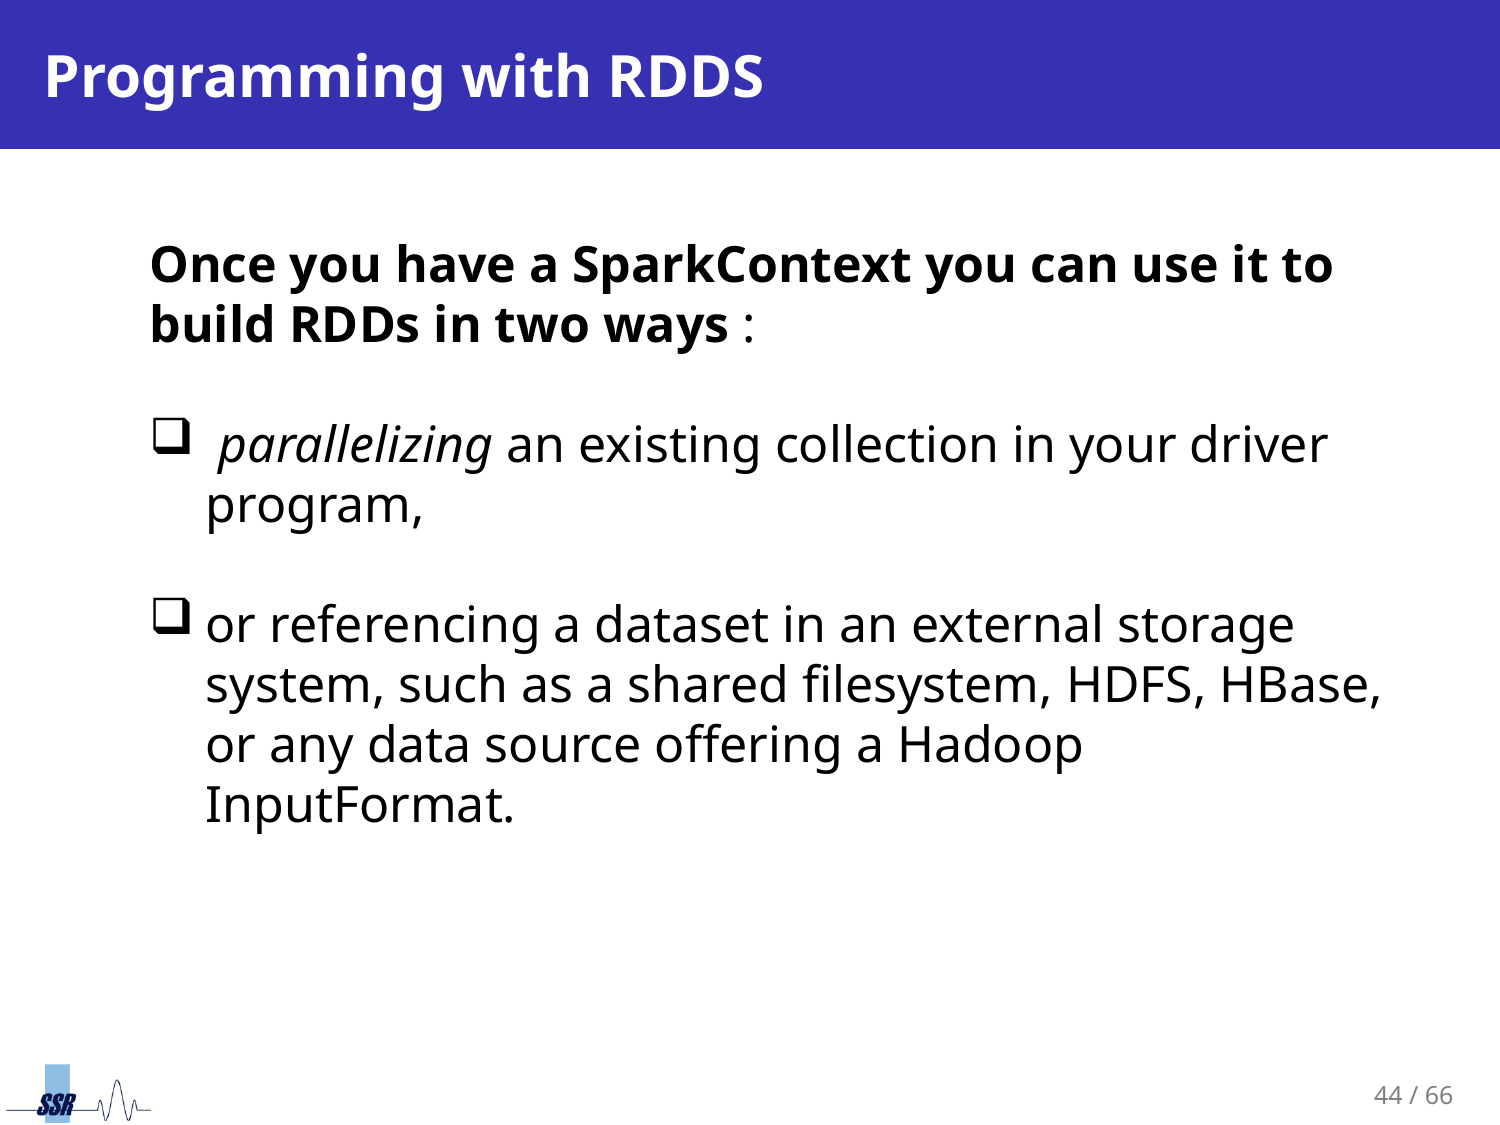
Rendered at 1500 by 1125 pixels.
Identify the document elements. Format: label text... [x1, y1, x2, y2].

text_box Once you have a SparkContext you can use it to build RDDs in two ways : parallelizing an existing collection in your driver program, or referencing a dataset in an external storage system, such as a shared filesystem, HDFS, HBase, or any data source offering a Hadoop InputFormat. [134, 224, 1410, 900]
title Programming with RDDS [0, 0, 1500, 151]
picture [1, 1062, 151, 1125]
